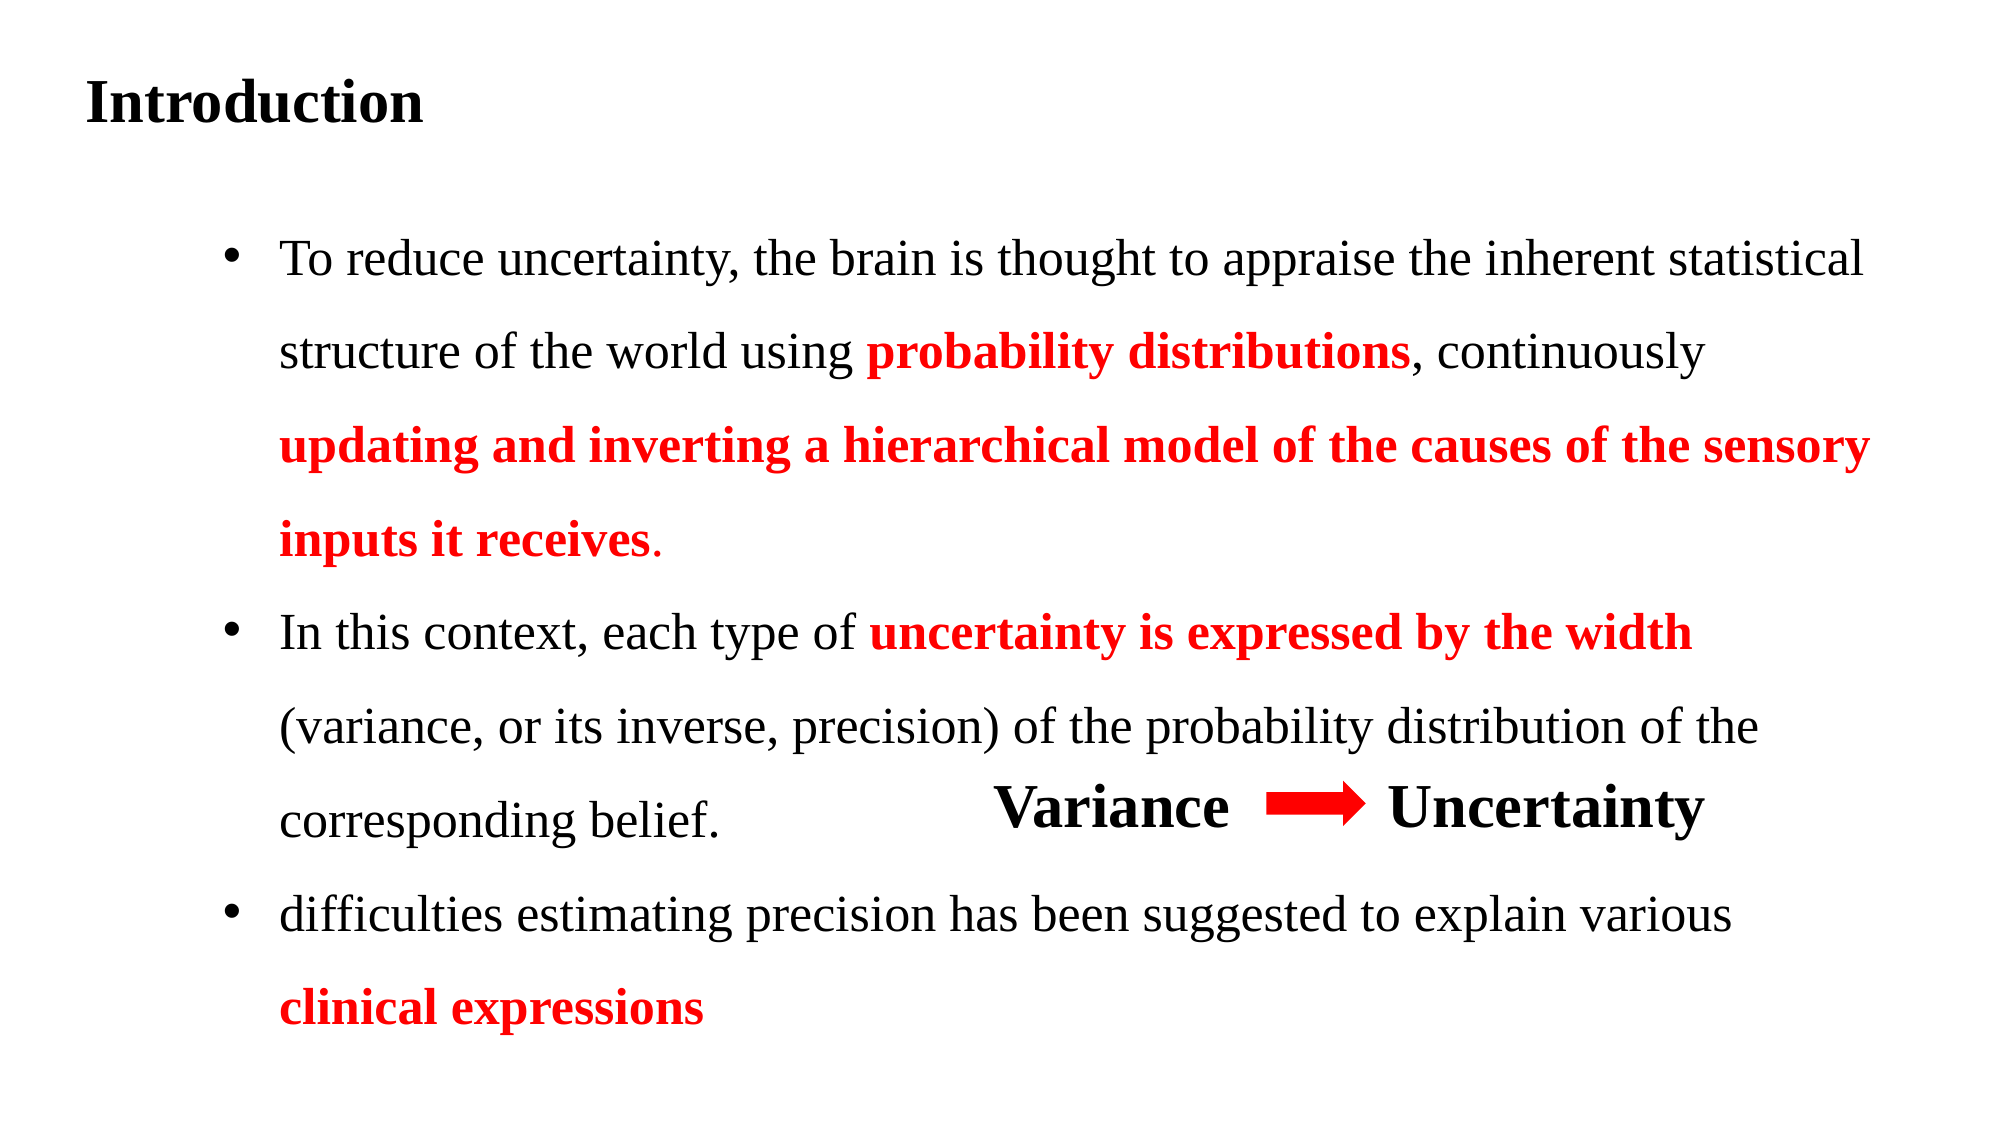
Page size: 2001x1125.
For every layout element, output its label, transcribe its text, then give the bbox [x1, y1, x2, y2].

text_box To reduce uncertainty, the brain is thought to appraise the inherent statistical structure of the world using probability distributions, continuously updating and inverting a hierarchical model of the causes of the sensory inputs it receives. In this context, each type of uncertainty is expressed by the width (variance, or its inverse, precision) of the probability distribution of the corresponding belief. difficulties estimating precision has been suggested to explain various clinical expressions [208, 184, 1889, 1043]
text_box [1265, 778, 1368, 829]
text_box Variance Uncertainty [978, 758, 1753, 848]
text_box Introduction [70, 52, 606, 143]
